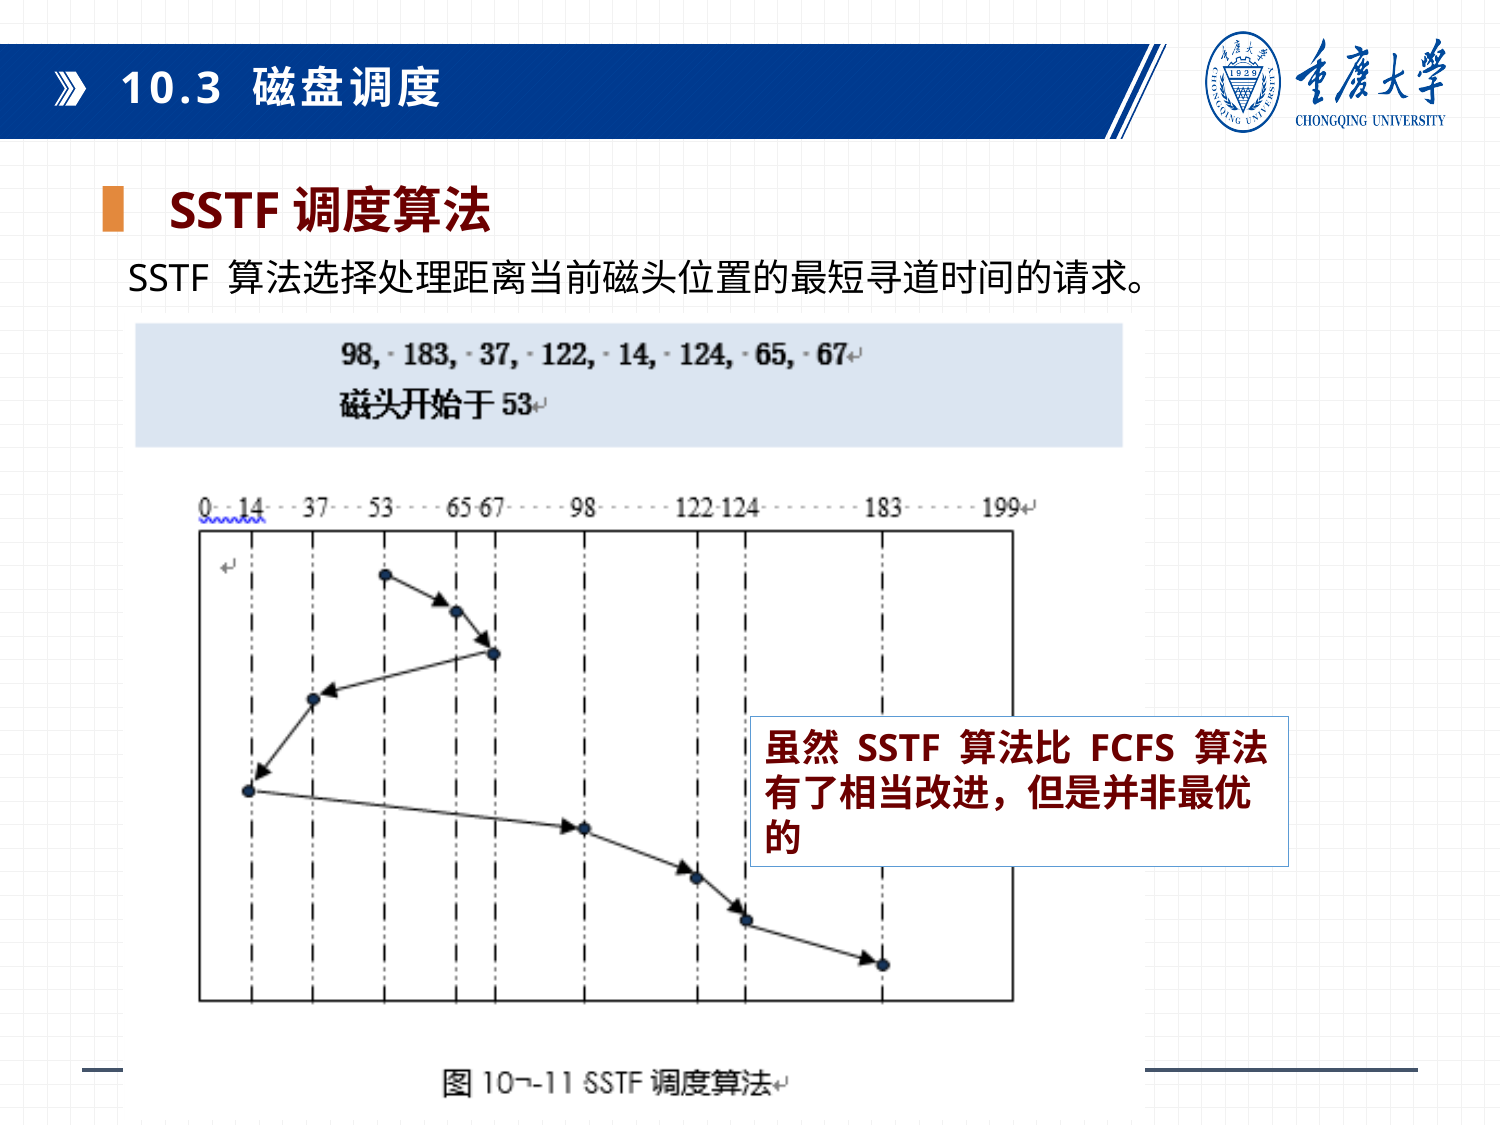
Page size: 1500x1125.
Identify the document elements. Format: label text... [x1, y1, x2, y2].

text_box SSTF调度算法 [154, 170, 573, 246]
text_box 虽然 SSTF 算法比 FCFS 算法有了相当改进，但是并非最优的 [1145, 716, 1289, 867]
text_box [102, 185, 125, 233]
picture [1205, 31, 1446, 133]
picture [123, 313, 1145, 1120]
text_box SSTF 算法选择处理距离当前磁头位置的最短寻道时间的请求。 [113, 246, 1348, 307]
text_box 10.3 磁盘调度 [104, 58, 1040, 142]
